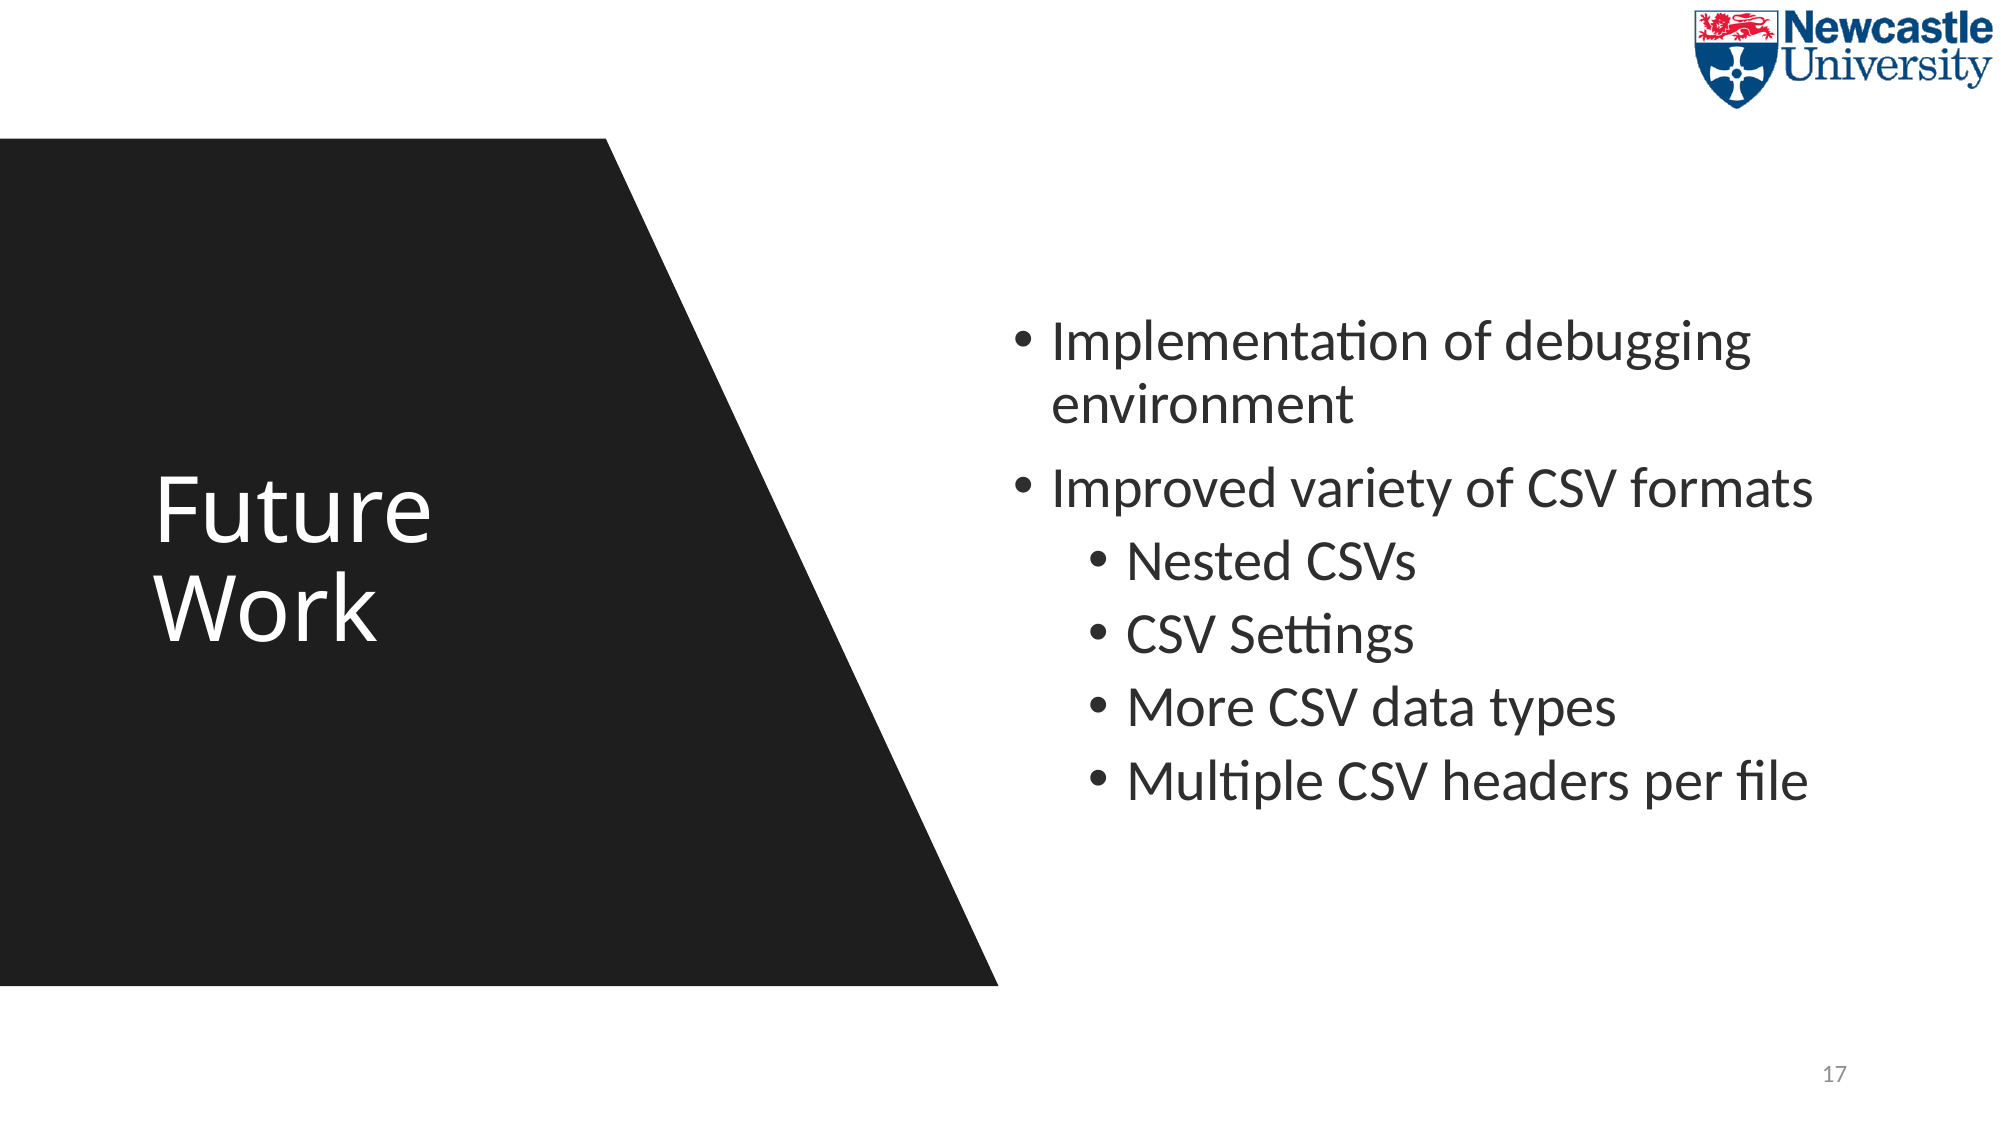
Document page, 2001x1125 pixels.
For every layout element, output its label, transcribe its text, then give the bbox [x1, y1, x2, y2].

list Implementation of debugging environment Improved variety of CSV formats Nested CSVs CSV Settings More CSV data types Multiple CSV headers per file [998, 186, 1927, 939]
text_box [0, 137, 1001, 988]
picture [1687, 4, 2000, 115]
title Future Work [137, 302, 697, 823]
slide_number 17 [1412, 1042, 1863, 1103]
